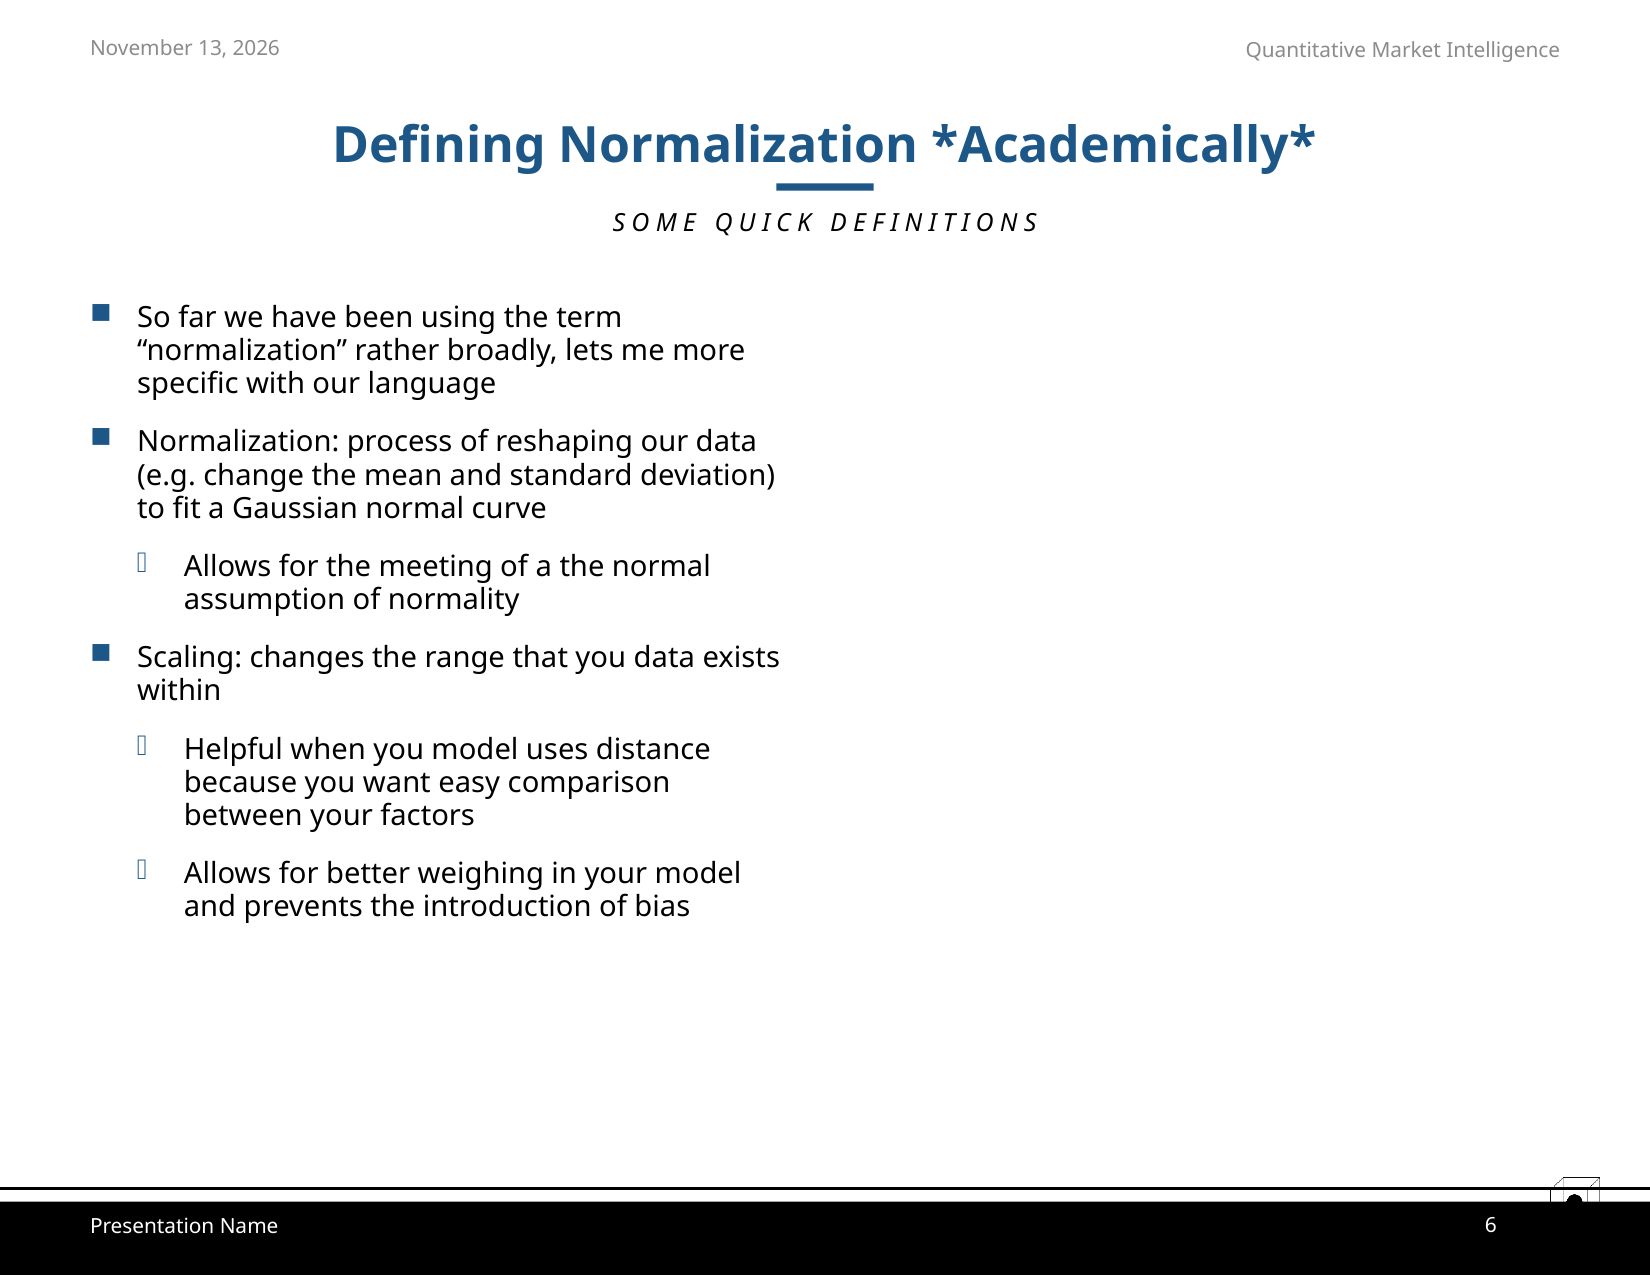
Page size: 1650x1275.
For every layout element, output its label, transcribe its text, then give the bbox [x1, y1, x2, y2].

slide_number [75, 26, 447, 71]
slide_number 6 [1140, 1209, 1512, 1242]
list So far we have been using the term “normalization” rather broadly, lets me more specific with our language Normalization: process of reshaping our data (e.g. change the mean and standard deviation) to fit a Gaussian normal curve Allows for the meeting of a the normal assumption of normality Scaling: changes the range that you data exists within Helpful when you model uses distance because you want easy comparison between your factors Allows for better weighing in your model and prevents the introduction of bias [75, 293, 801, 1066]
title Defining Normalization *Academically* [75, 103, 1575, 190]
list SOME QUICK DEFINITIONS [75, 190, 1575, 257]
picture [1525, 1152, 1625, 1251]
